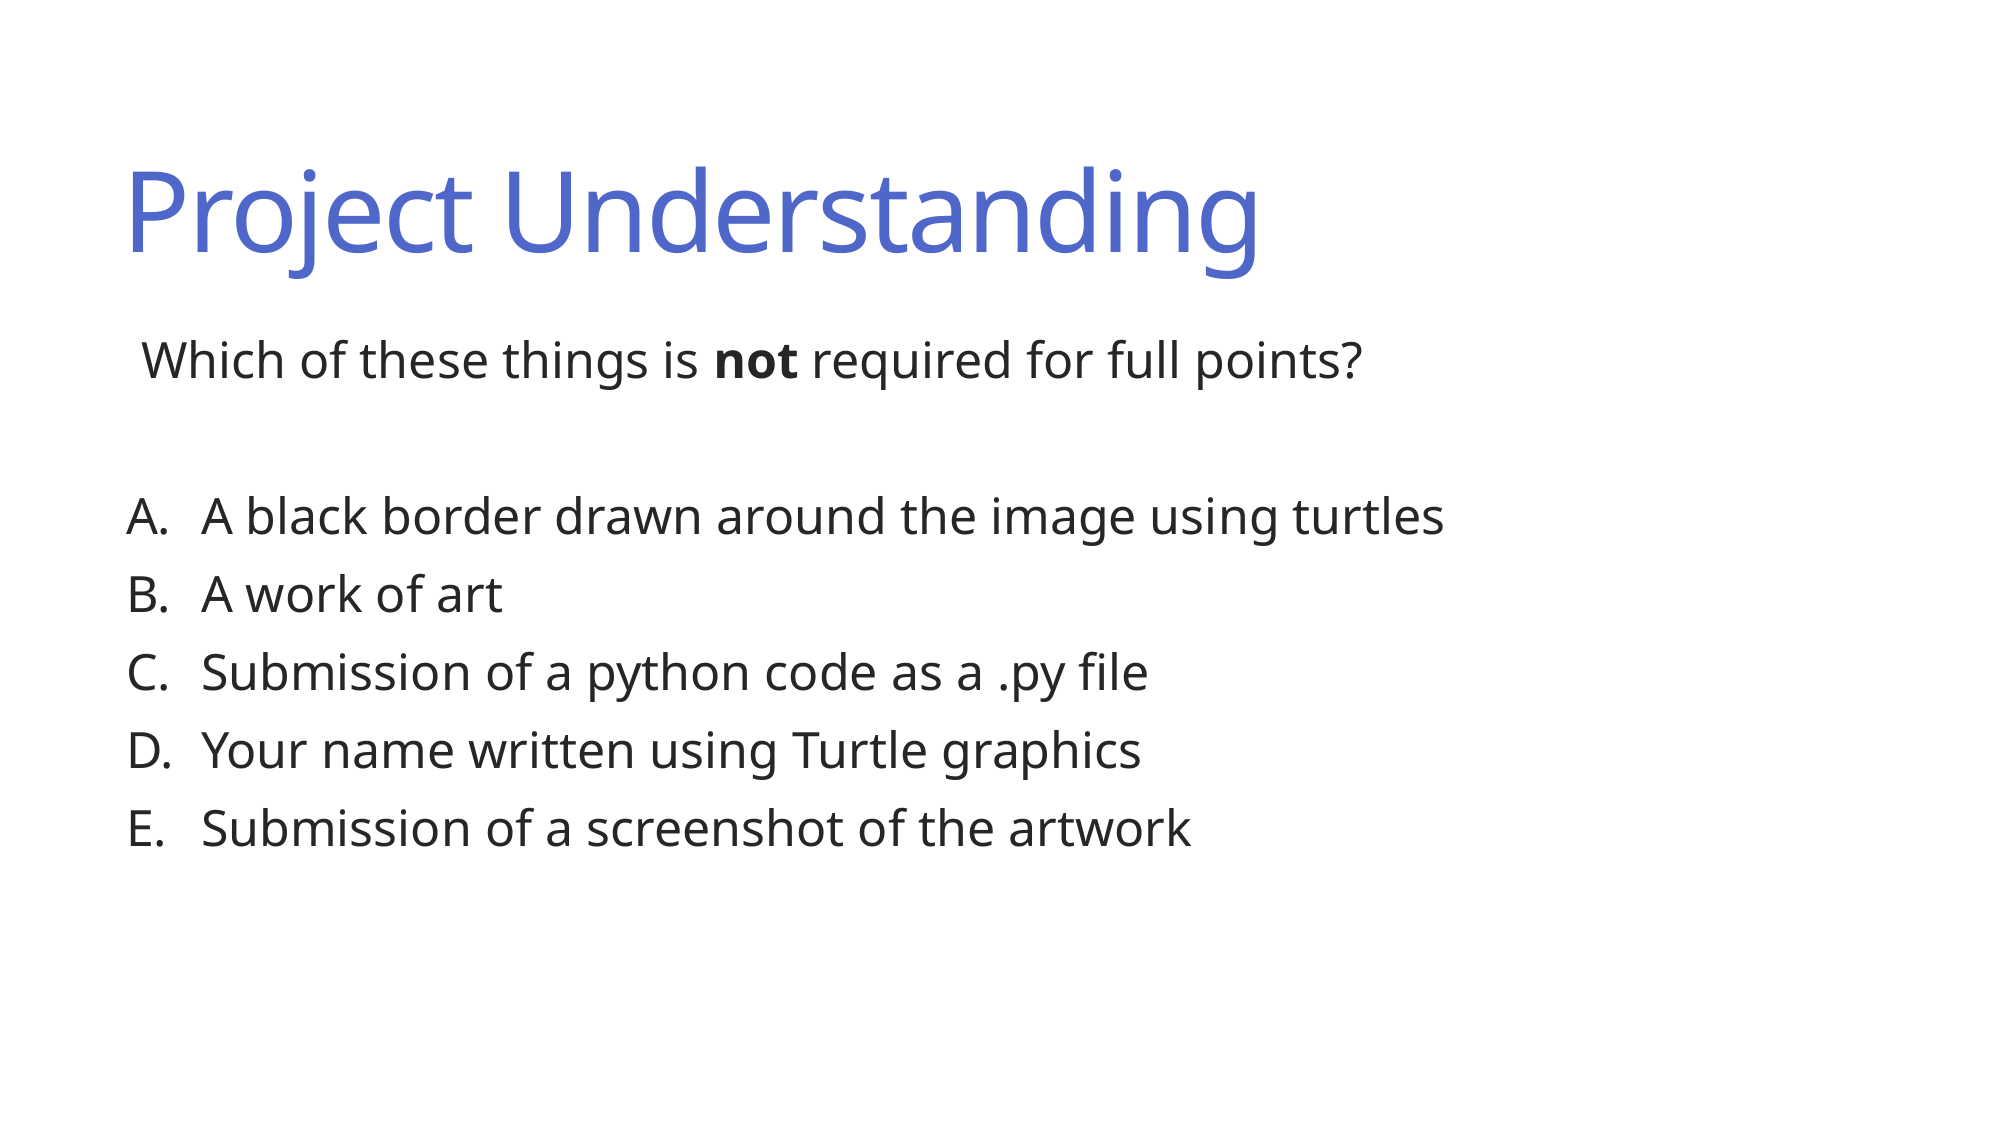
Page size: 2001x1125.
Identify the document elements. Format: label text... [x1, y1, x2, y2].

title Project Understanding [107, 81, 1875, 354]
list Which of these things is not required for full points? A black border drawn around the image using turtles A work of art Submission of a python code as a .py file Your name written using Turtle graphics Submission of a screenshot of the artwork [111, 329, 1876, 948]
